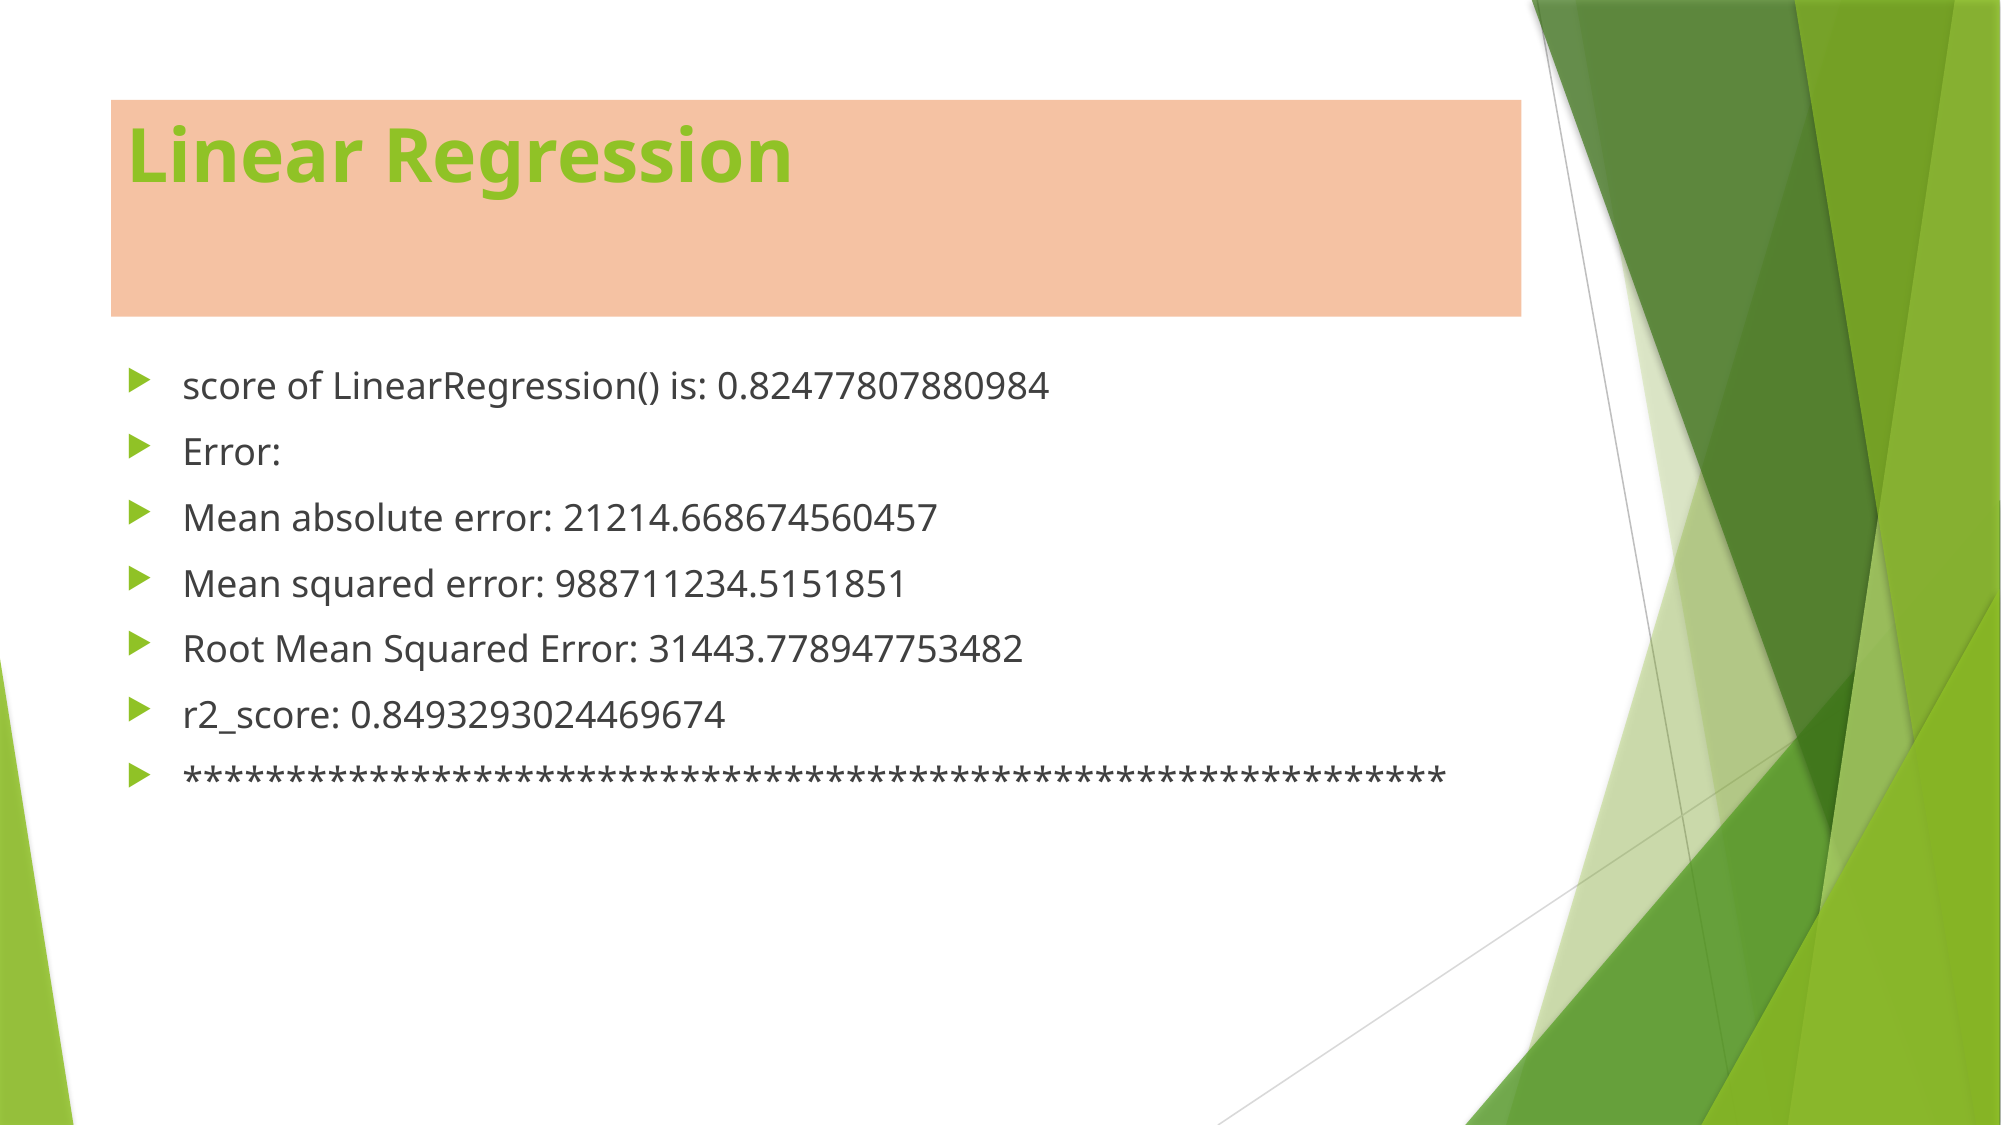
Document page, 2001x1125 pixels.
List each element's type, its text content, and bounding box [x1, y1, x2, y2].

list score of LinearRegression() is: 0.82477807880984 Error: Mean absolute error: 21214.668674560457 Mean squared error: 988711234.5151851 Root Mean Squared Error: 31443.778947753482 r2_score: 0.8493293024469674 ************************************************************* [111, 354, 1522, 992]
title Linear Regression [111, 99, 1522, 317]
